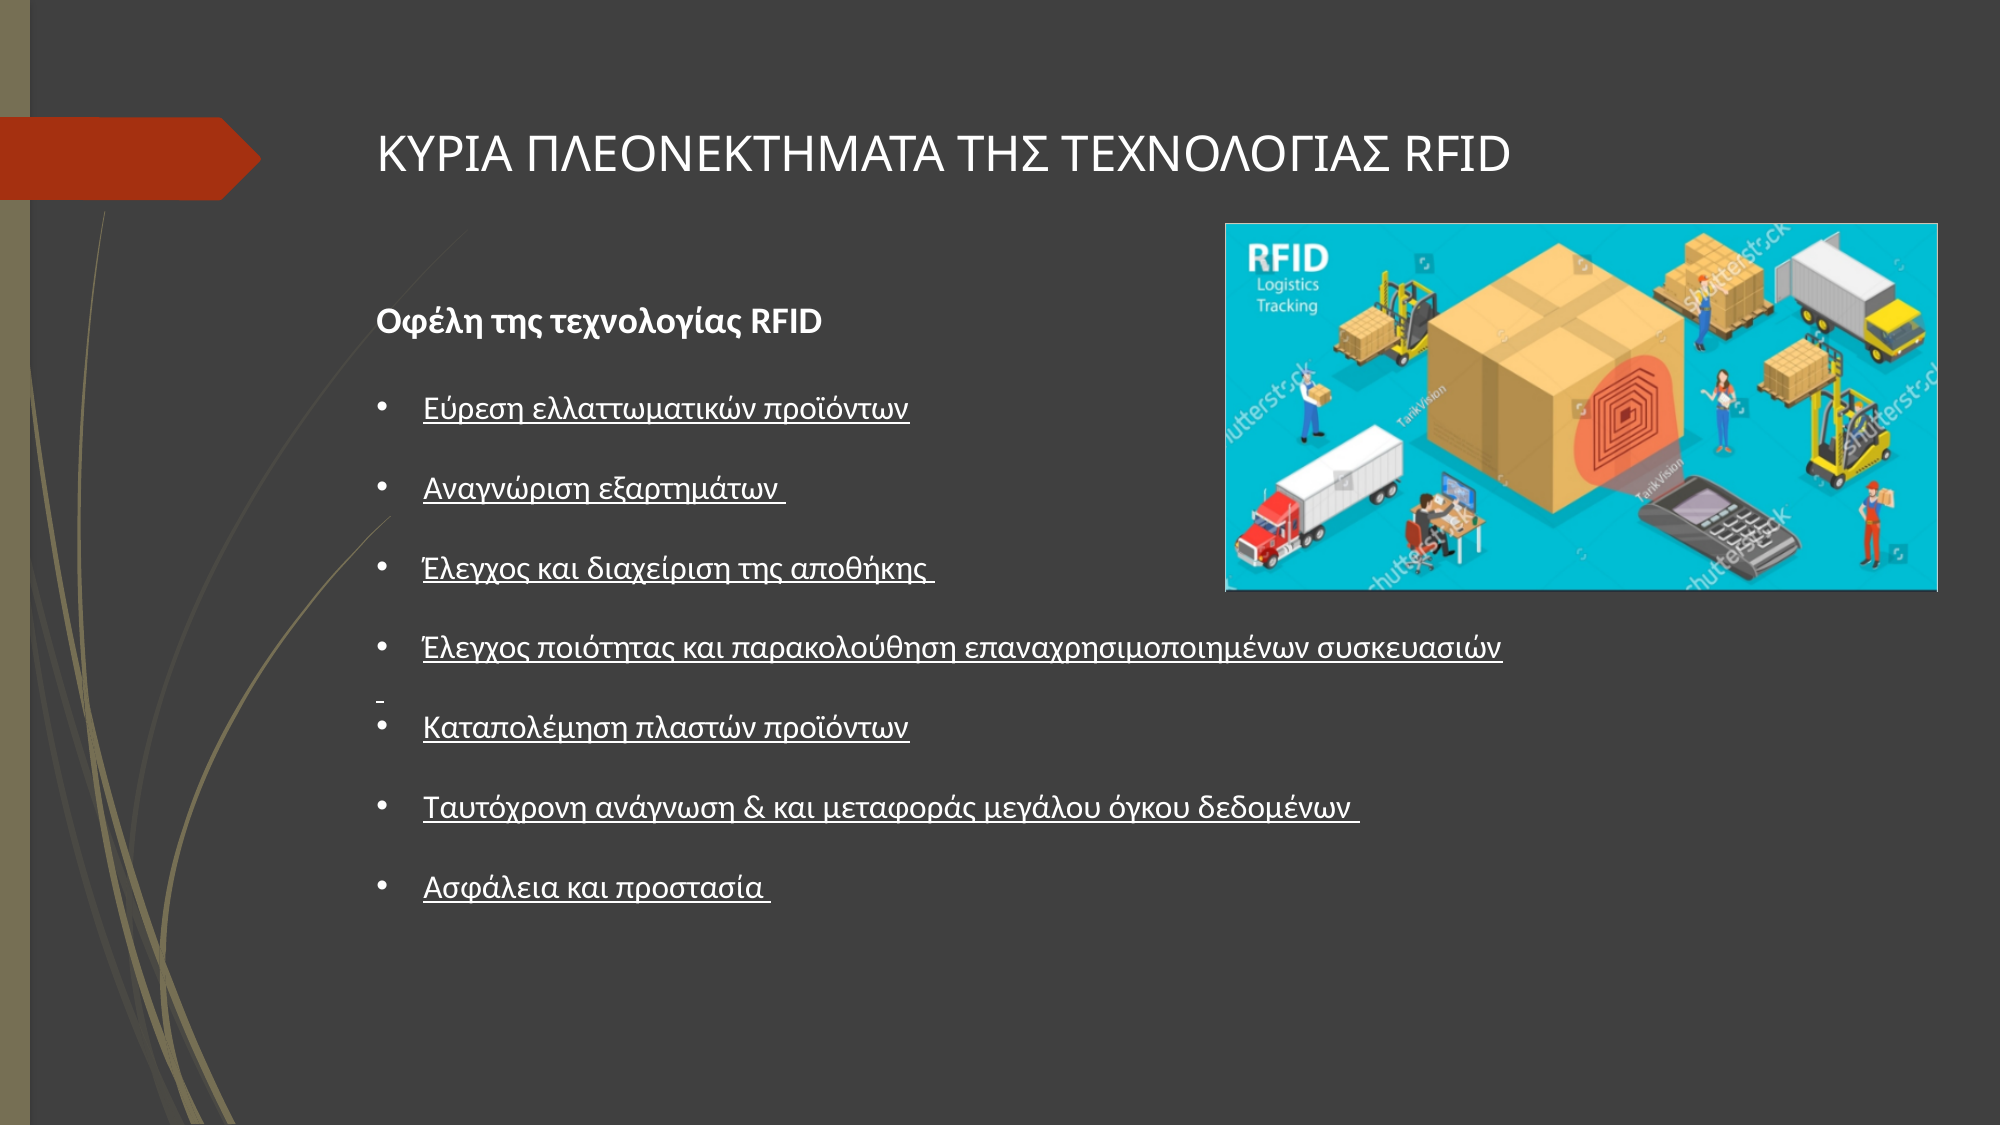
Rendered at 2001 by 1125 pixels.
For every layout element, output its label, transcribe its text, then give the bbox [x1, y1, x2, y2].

picture [1225, 223, 1938, 592]
title ΚΥΡΙΑ ΠΛΕΟΝΕΚΤΗΜΑΤΑ ΤΗΣ ΤΕΧΝΟΛΟΓΙΑΣ RFID [361, 114, 1639, 224]
text_box Οφέλη της τεχνολογίας RFID Εύρεση ελλαττωματικών προϊόντων Αναγνώριση εξαρτημάτων Έλεγχος και διαχείριση της αποθήκης Έλεγχος ποιότητας και παρακολούθηση επαναχρησιμοποιημένων συσκευασιών Καταπολέμηση πλαστών προϊόντων Ταυτόχρονη ανάγνωση & και μεταφοράς μεγάλου όγκου δεδομένων Ασφάλεια και προστασία [361, 288, 1582, 998]
